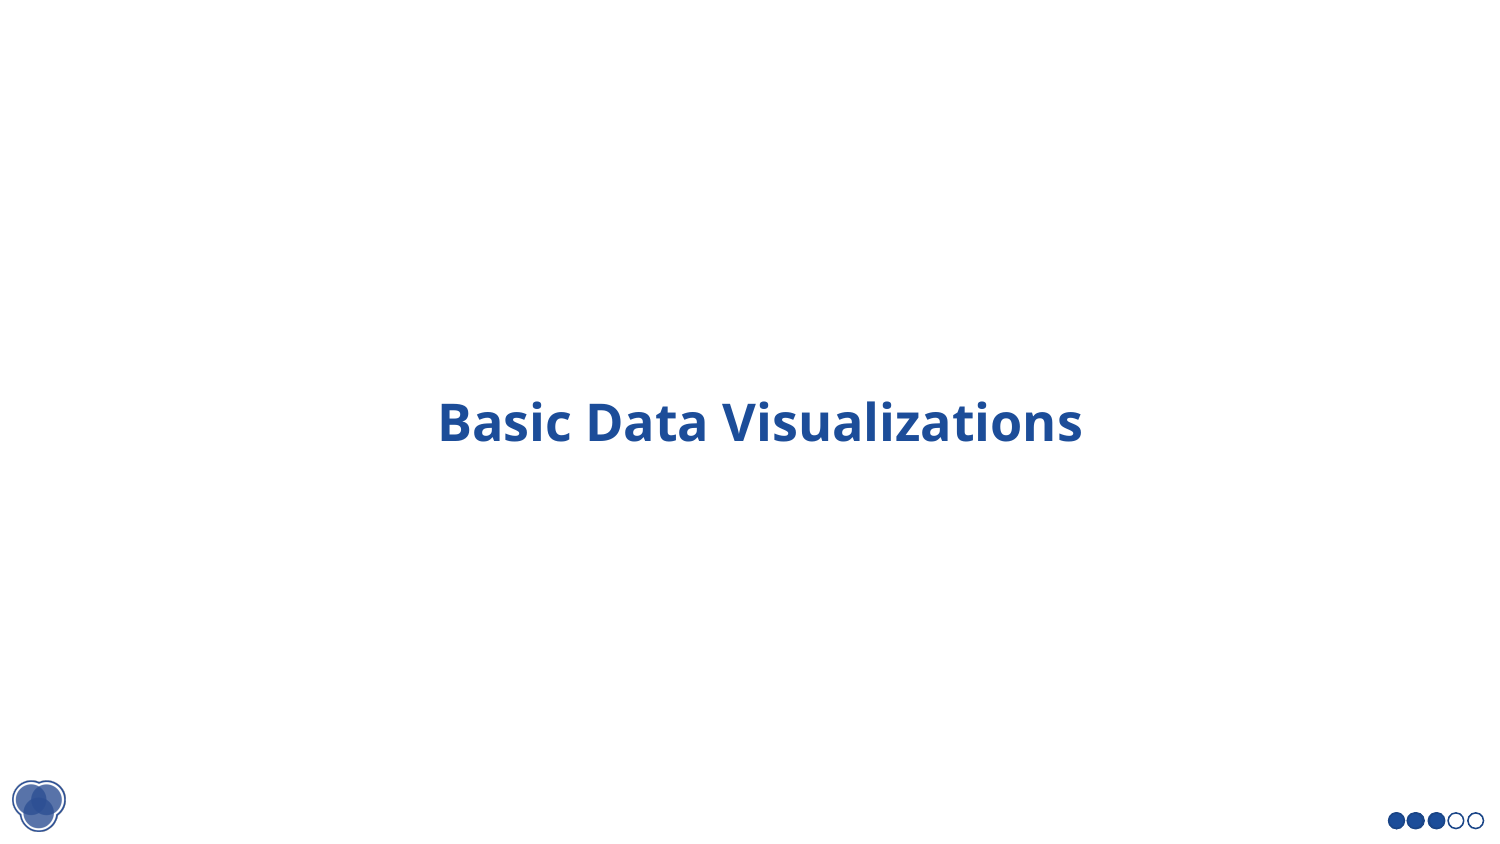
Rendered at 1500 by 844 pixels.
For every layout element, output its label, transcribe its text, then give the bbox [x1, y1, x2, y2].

text_box [1388, 812, 1405, 829]
title Basic Data Visualizations [61, 374, 1460, 469]
picture [12, 780, 66, 832]
text_box [1407, 812, 1423, 829]
text_box [1429, 812, 1445, 829]
